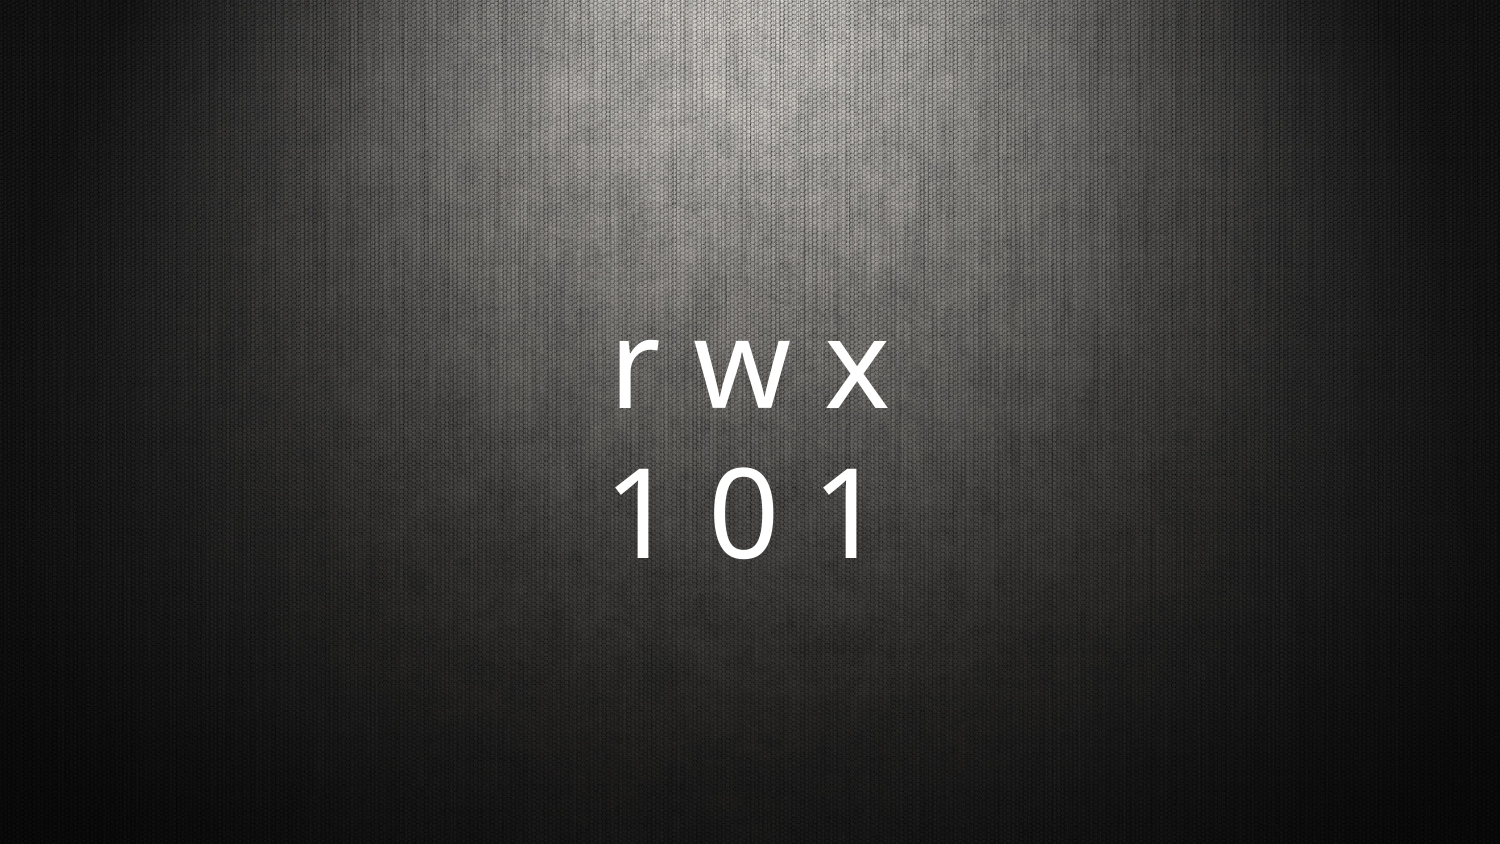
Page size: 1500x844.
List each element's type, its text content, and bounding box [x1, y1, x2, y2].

picture [0, 0, 1500, 844]
list r w x 1 0 1 [589, 268, 911, 428]
